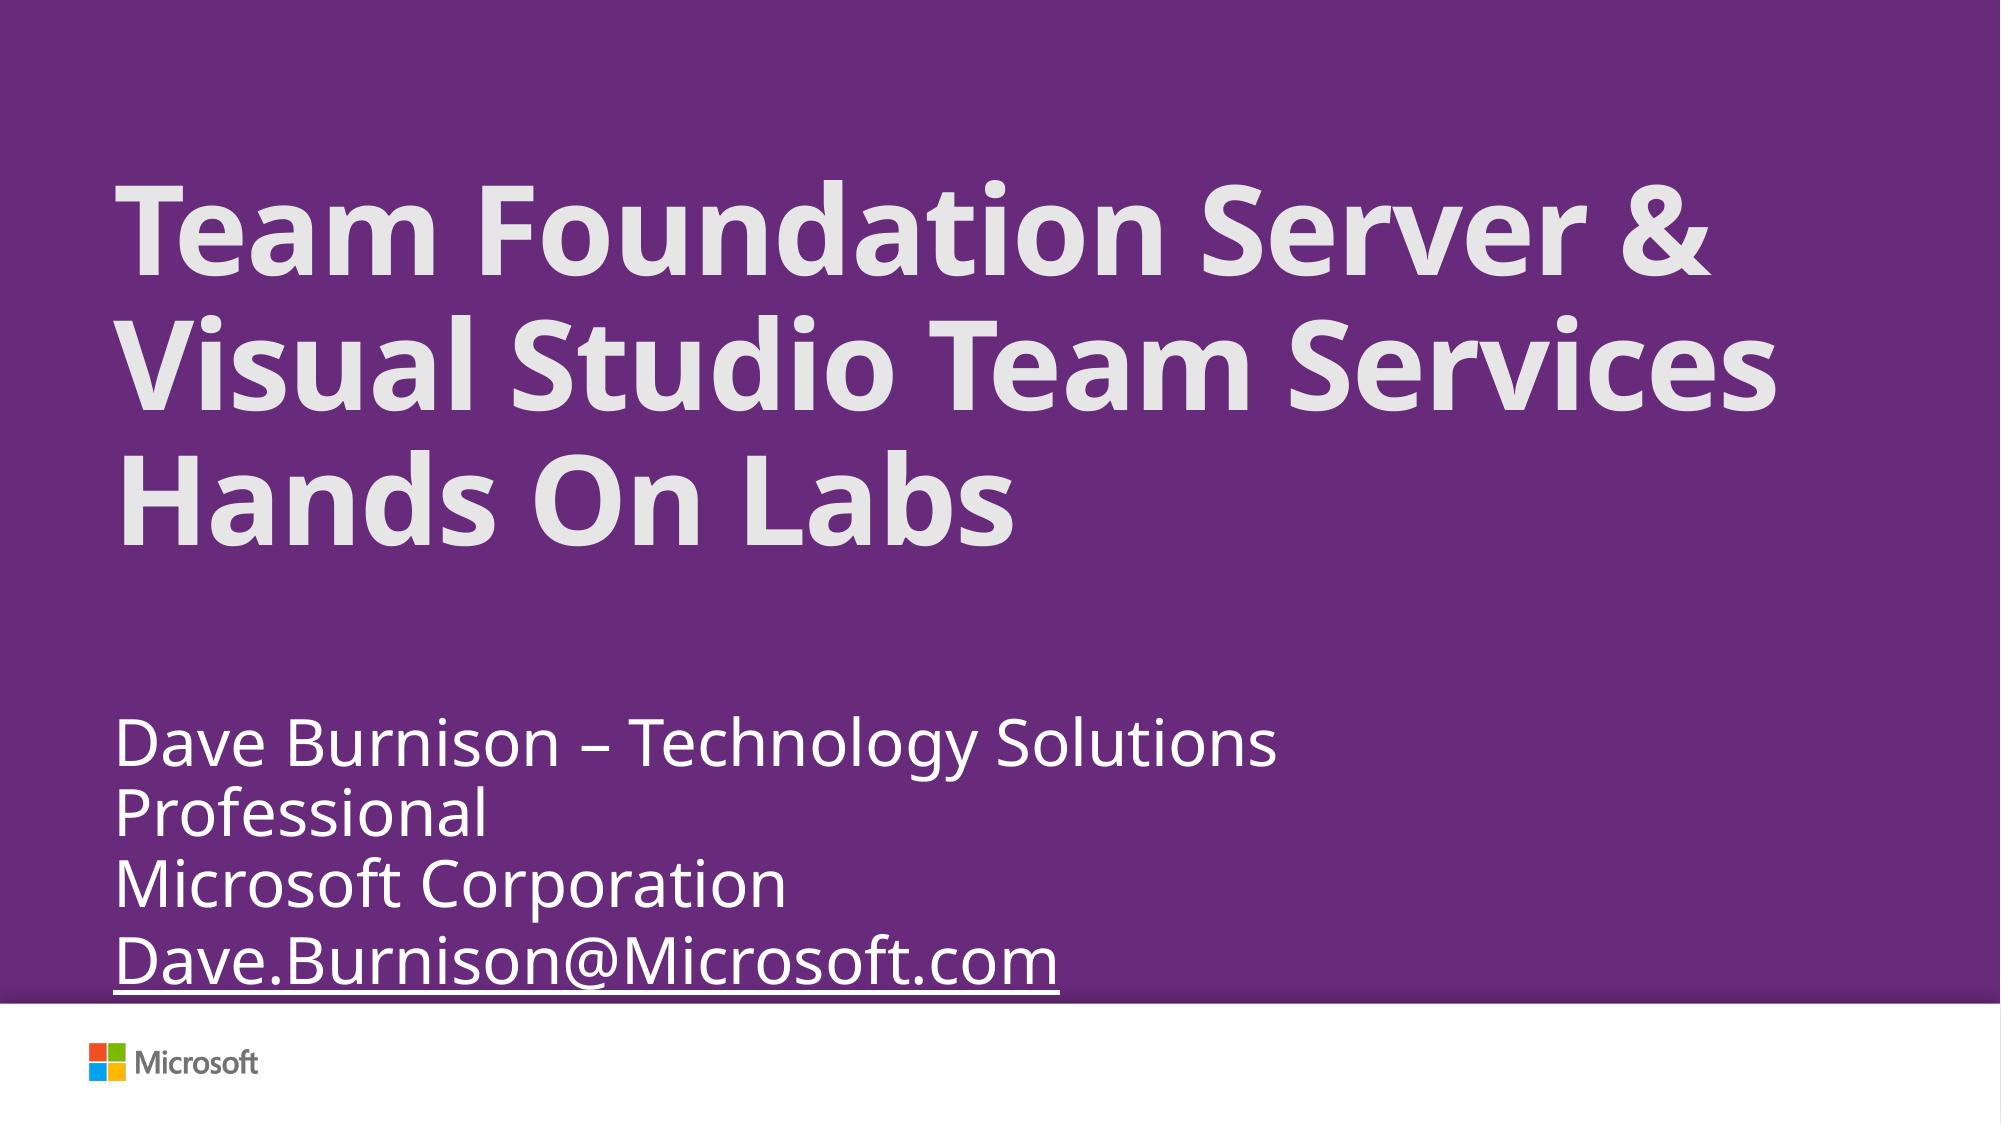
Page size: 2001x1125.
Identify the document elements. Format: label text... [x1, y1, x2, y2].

list Dave Burnison – Technology Solutions Professional Microsoft Corporation Dave.Burnison@Microsoft.com [89, 691, 1669, 986]
title Team Foundation Server & Visual Studio Team Services Hands On Labs [89, 152, 1843, 579]
picture [89, 1043, 258, 1081]
